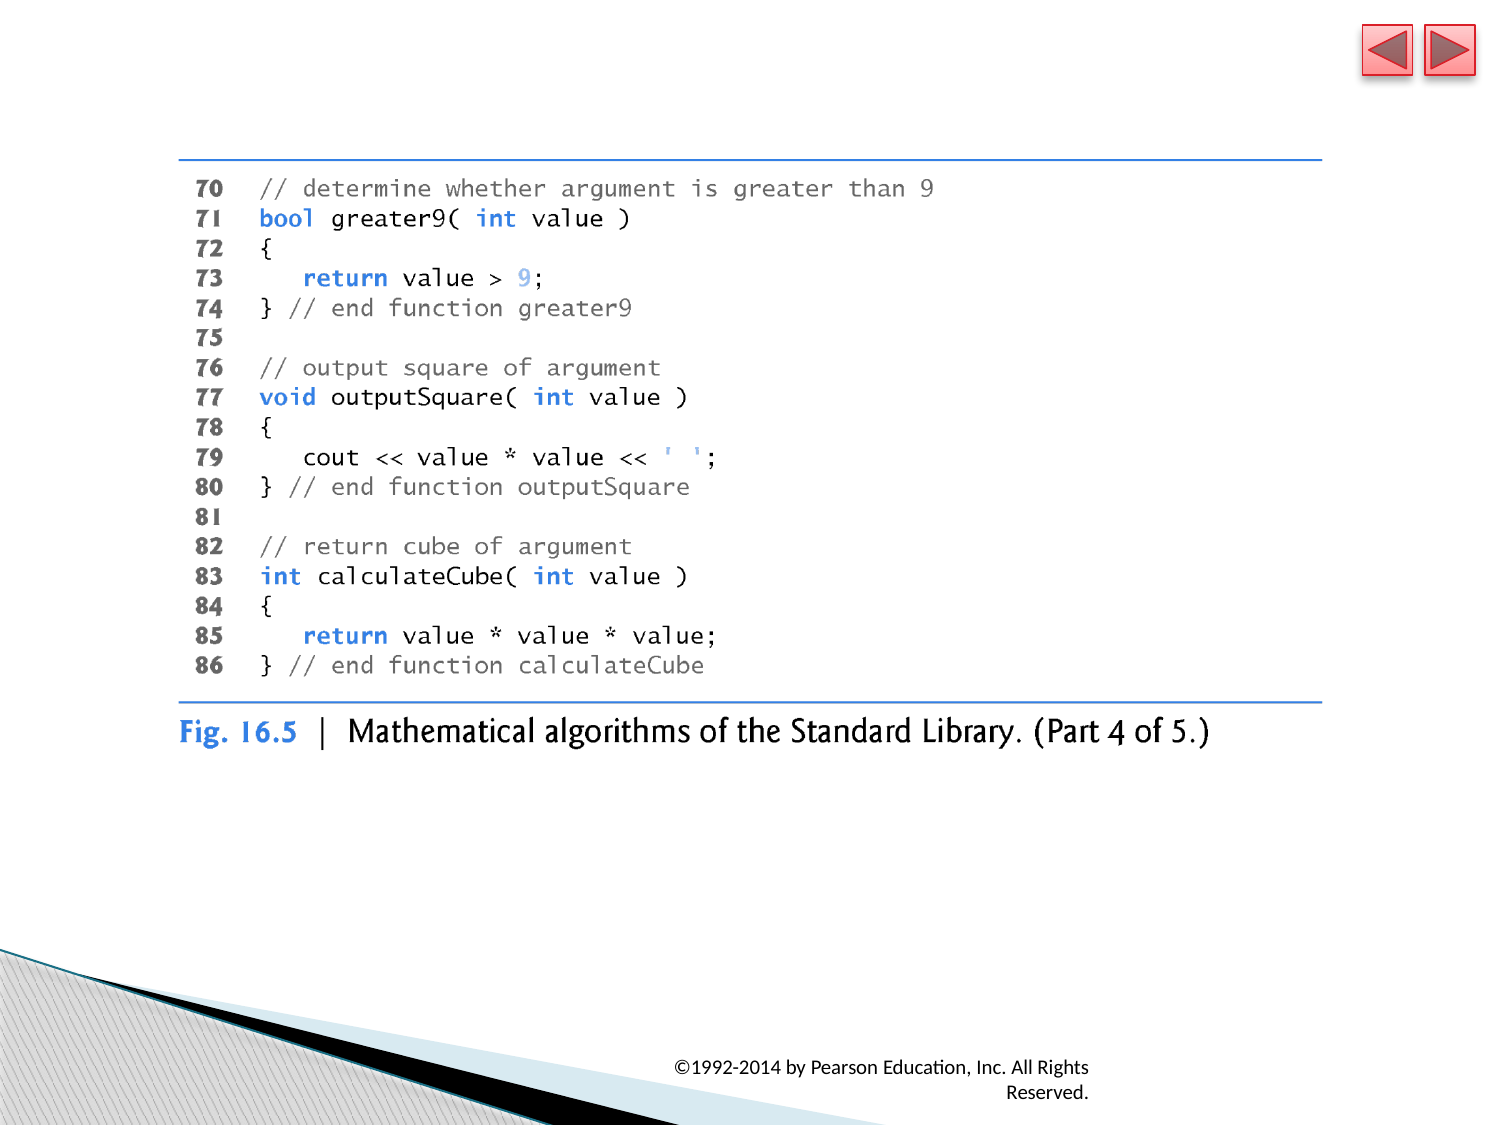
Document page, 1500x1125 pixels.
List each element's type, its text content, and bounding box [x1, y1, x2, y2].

footer ©1992-2014 by Pearson Education, Inc. All Rights Reserved. [650, 1051, 1105, 1112]
picture [0, 106, 1500, 1018]
